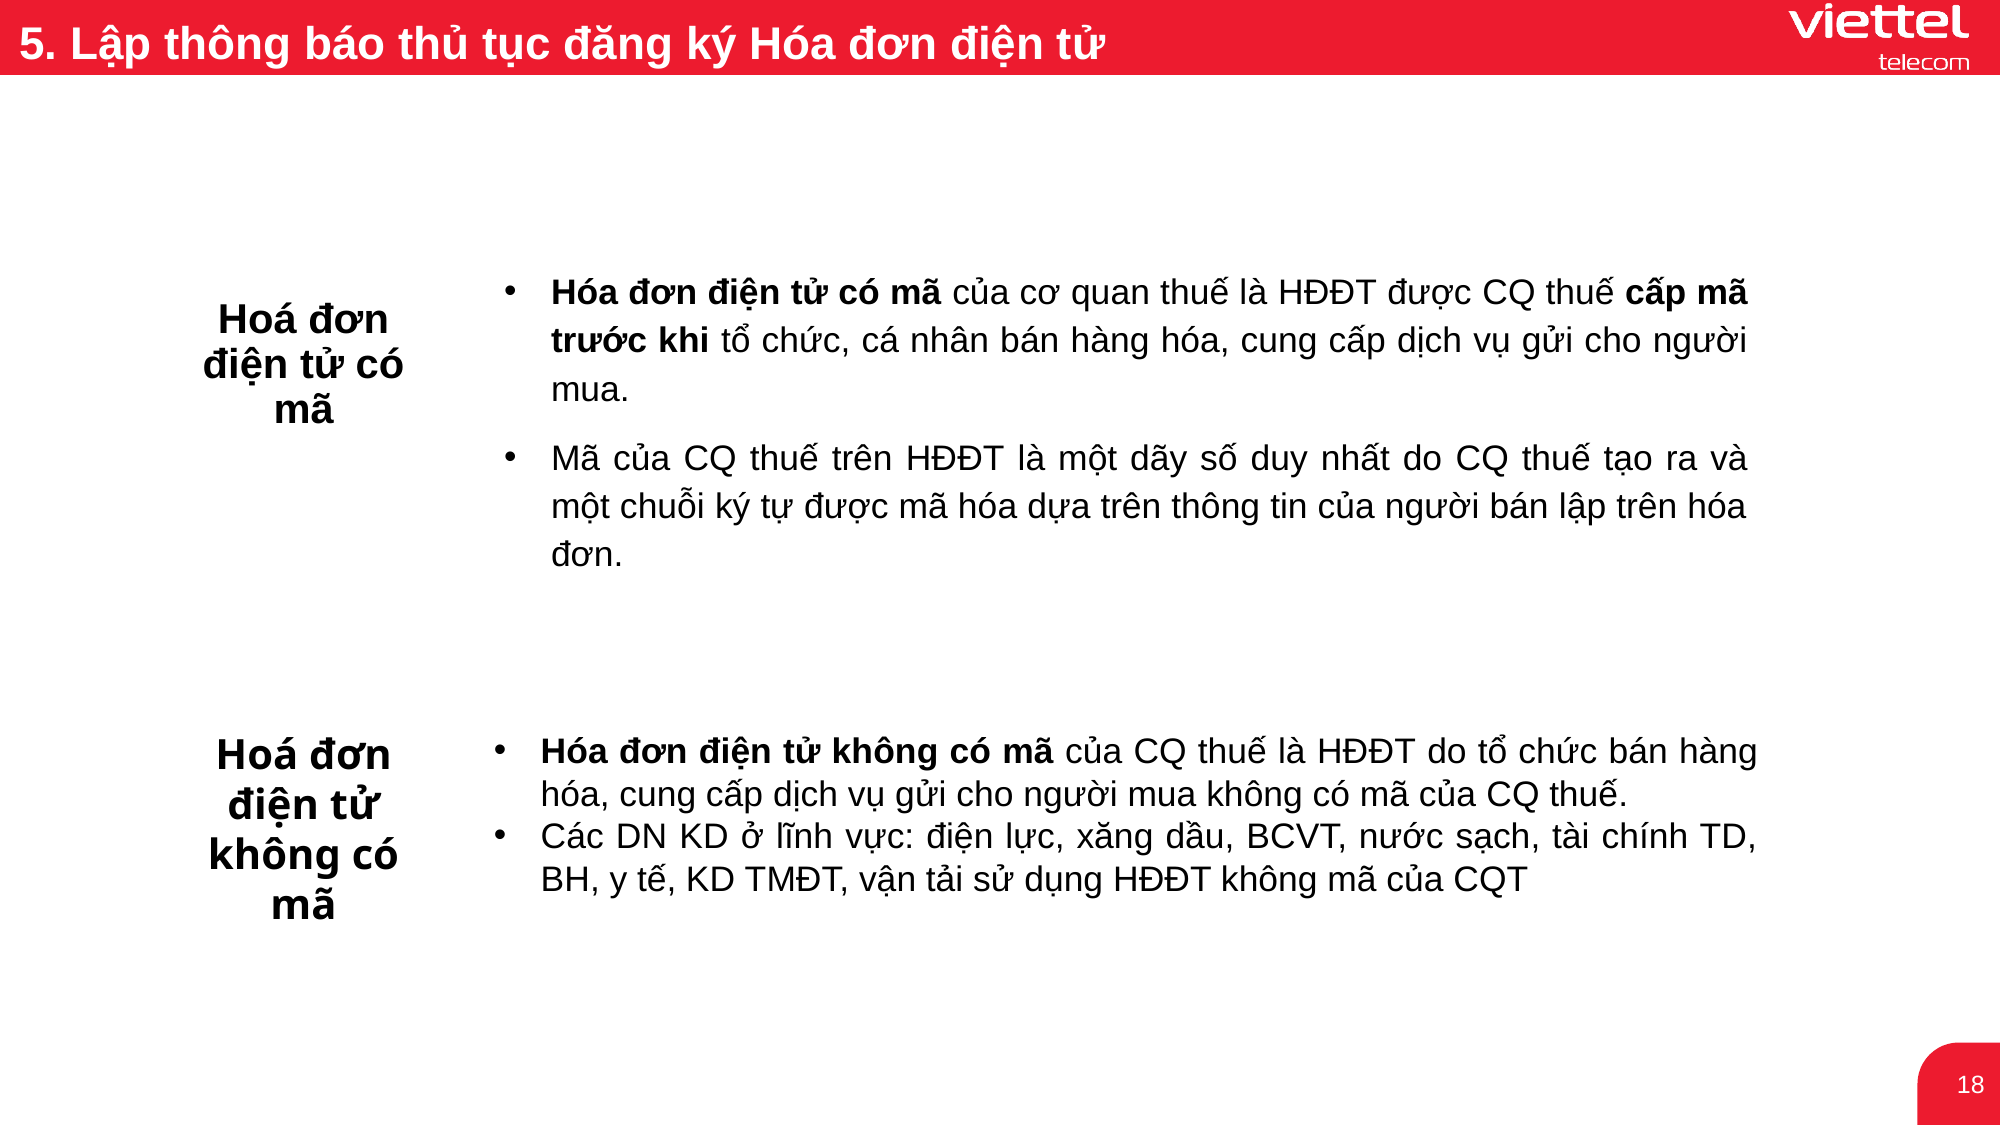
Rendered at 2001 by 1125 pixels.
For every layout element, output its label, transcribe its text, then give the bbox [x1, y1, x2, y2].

text_box Hóa đơn điện tử có mã của cơ quan thuế là HĐĐT được CQ thuế cấp mã trước khi tổ chức, cá nhân bán hàng hóa, cung cấp dịch vụ gửi cho người mua. Mã của CQ thuế trên HĐĐT là một dãy số duy nhất do CQ thuế tạo ra và một chuỗi ký tự được mã hóa dựa trên thông tin của người bán lập trên hóa đơn. [489, 248, 1763, 426]
text_box 5. Lập thông báo thủ tục đăng ký Hóa đơn điện tử [4, 6, 1122, 77]
text_box Hóa đơn điện tử không có mã của CQ thuế là HĐĐT do tổ chức bán hàng hóa, cung cấp dịch vụ gửi cho người mua không có mã của CQ thuế. Các DN KD ở lĩnh vực: điện lực, xăng dầu, BCVT, nước sạch, tài chính TD, BH, y tế, KD TMĐT, vận tải sử dụng HĐĐT không mã của CQT [478, 713, 1774, 952]
picture [1788, 3, 1969, 70]
text_box Hoá đơn điện tử không có mã [158, 713, 449, 767]
text_box Hoá đơn điện tử có mã [158, 282, 449, 337]
